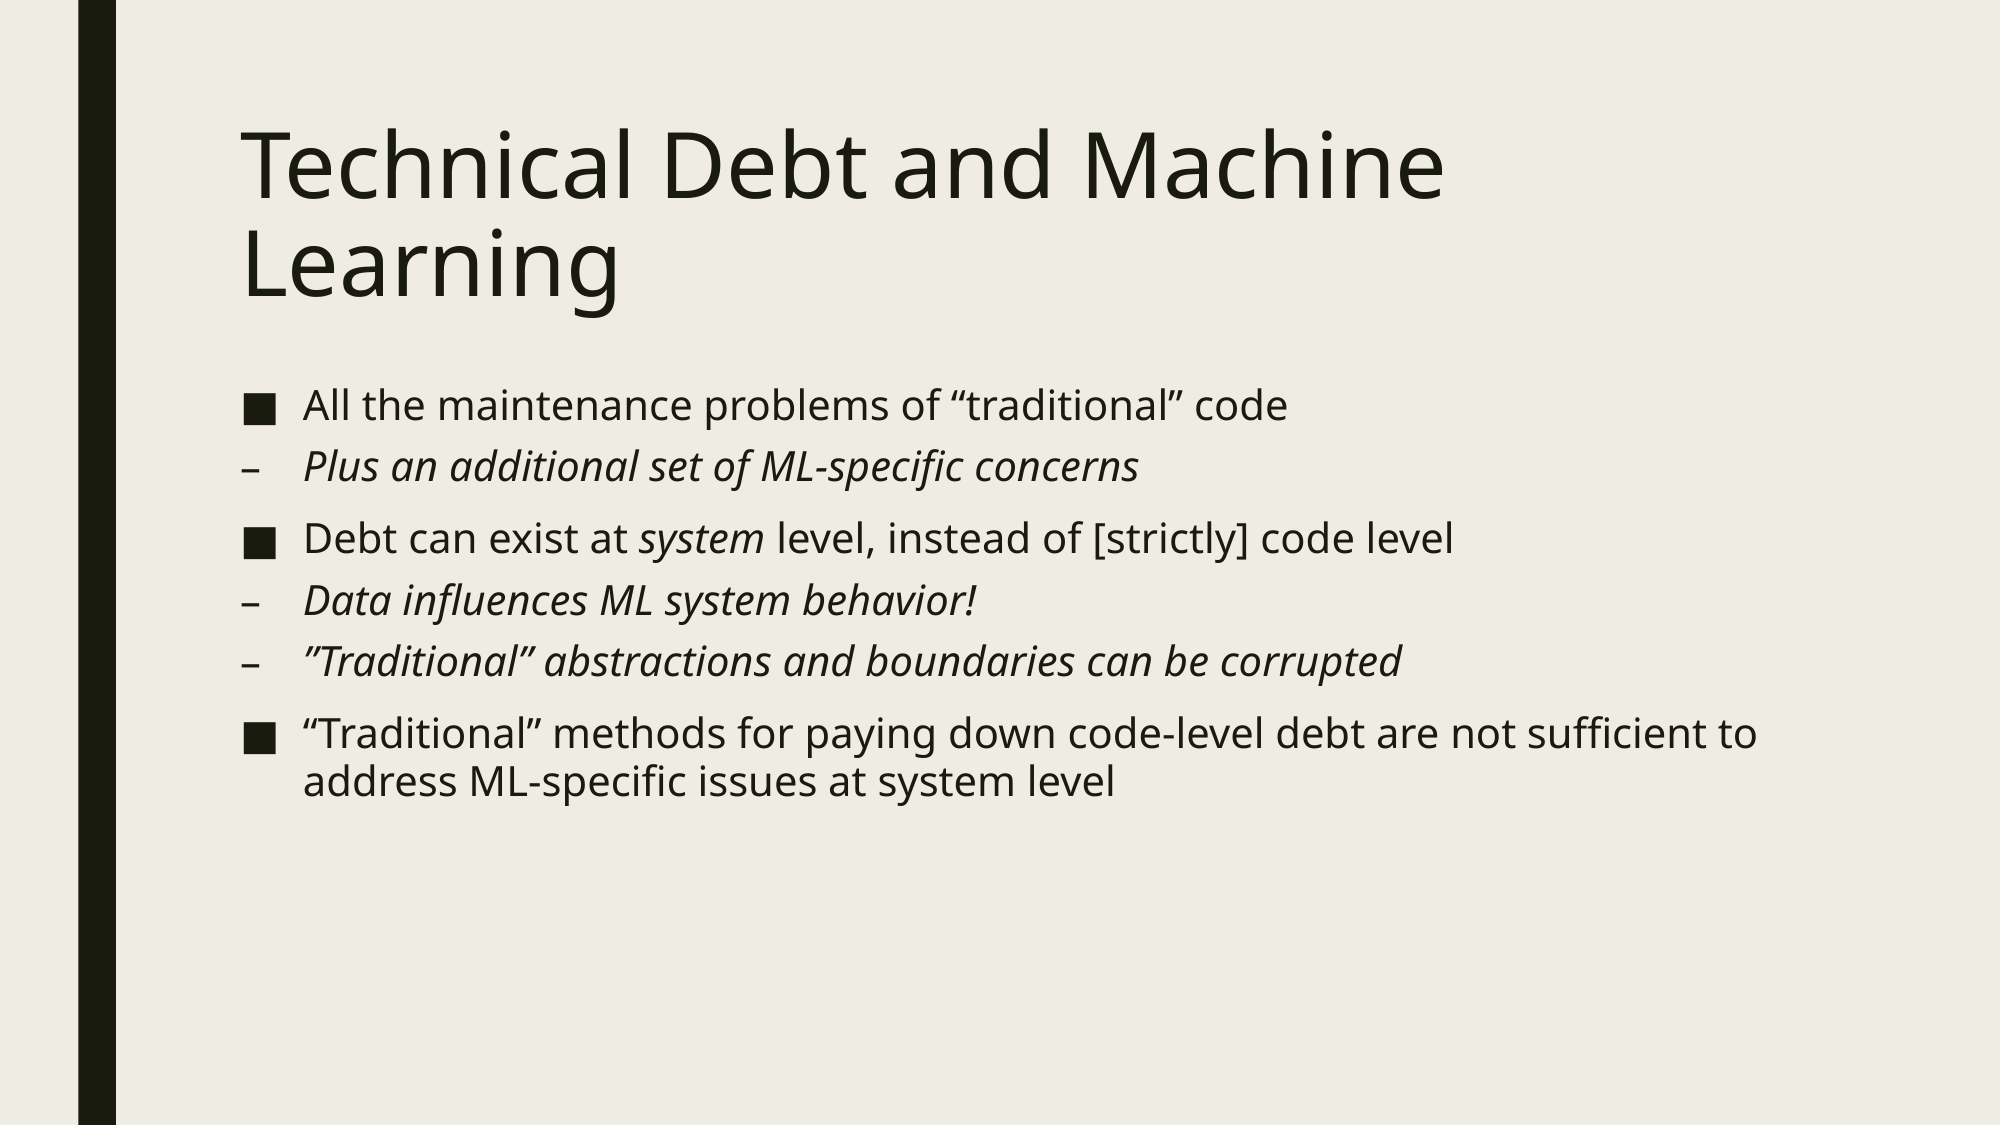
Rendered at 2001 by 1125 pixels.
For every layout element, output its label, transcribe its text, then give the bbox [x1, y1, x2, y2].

title Technical Debt and Machine Learning [225, 112, 1800, 357]
list All the maintenance problems of “traditional” code Plus an additional set of ML-specific concerns Debt can exist at system level, instead of [strictly] code level Data influences ML system behavior! ”Traditional” abstractions and boundaries can be corrupted “Traditional” methods for paying down code-level debt are not sufficient to address ML-specific issues at system level [225, 375, 1800, 963]
